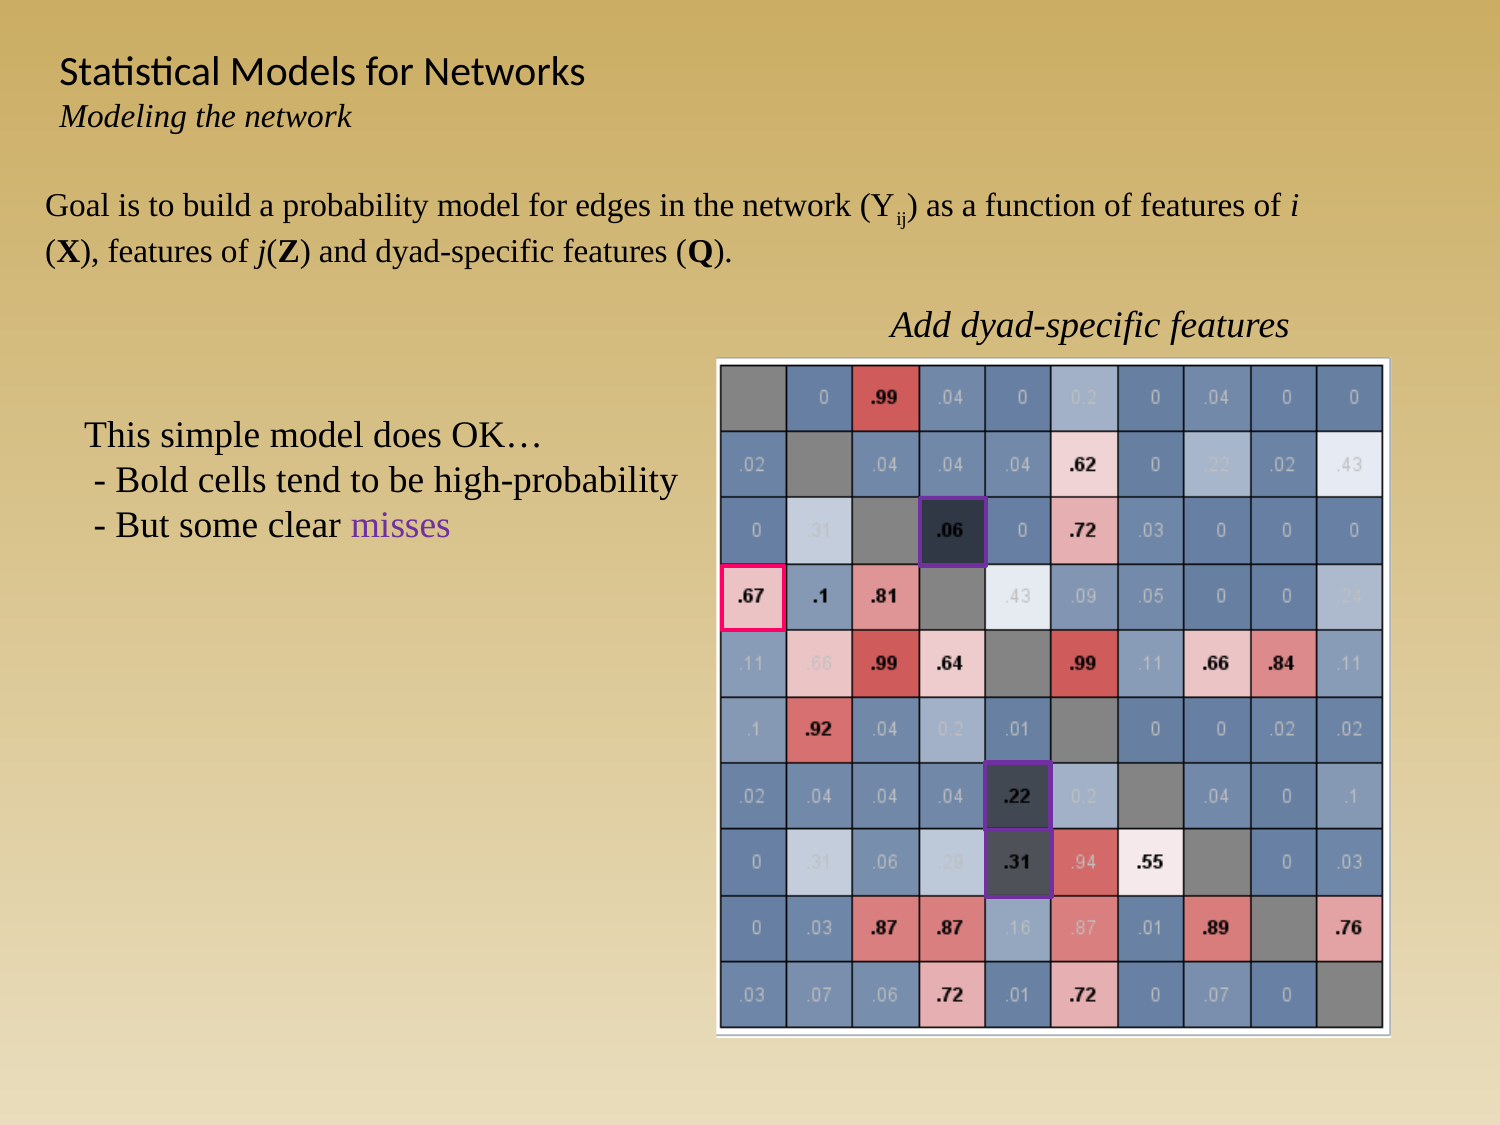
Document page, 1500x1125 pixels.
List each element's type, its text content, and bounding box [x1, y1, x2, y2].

picture [715, 357, 1392, 1038]
text_box This simple model does OK… - Bold cells tend to be high-probability - But some clear misses [69, 403, 694, 553]
text_box Add dyad-specific features [875, 292, 1306, 353]
text_box Statistical Models for Networks Modeling the network [44, 36, 601, 142]
text_box Goal is to build a probability model for edges in the network (Yij) as a function of features of i (X), features of j(Z) and dyad-specific features (Q). [30, 176, 1357, 277]
